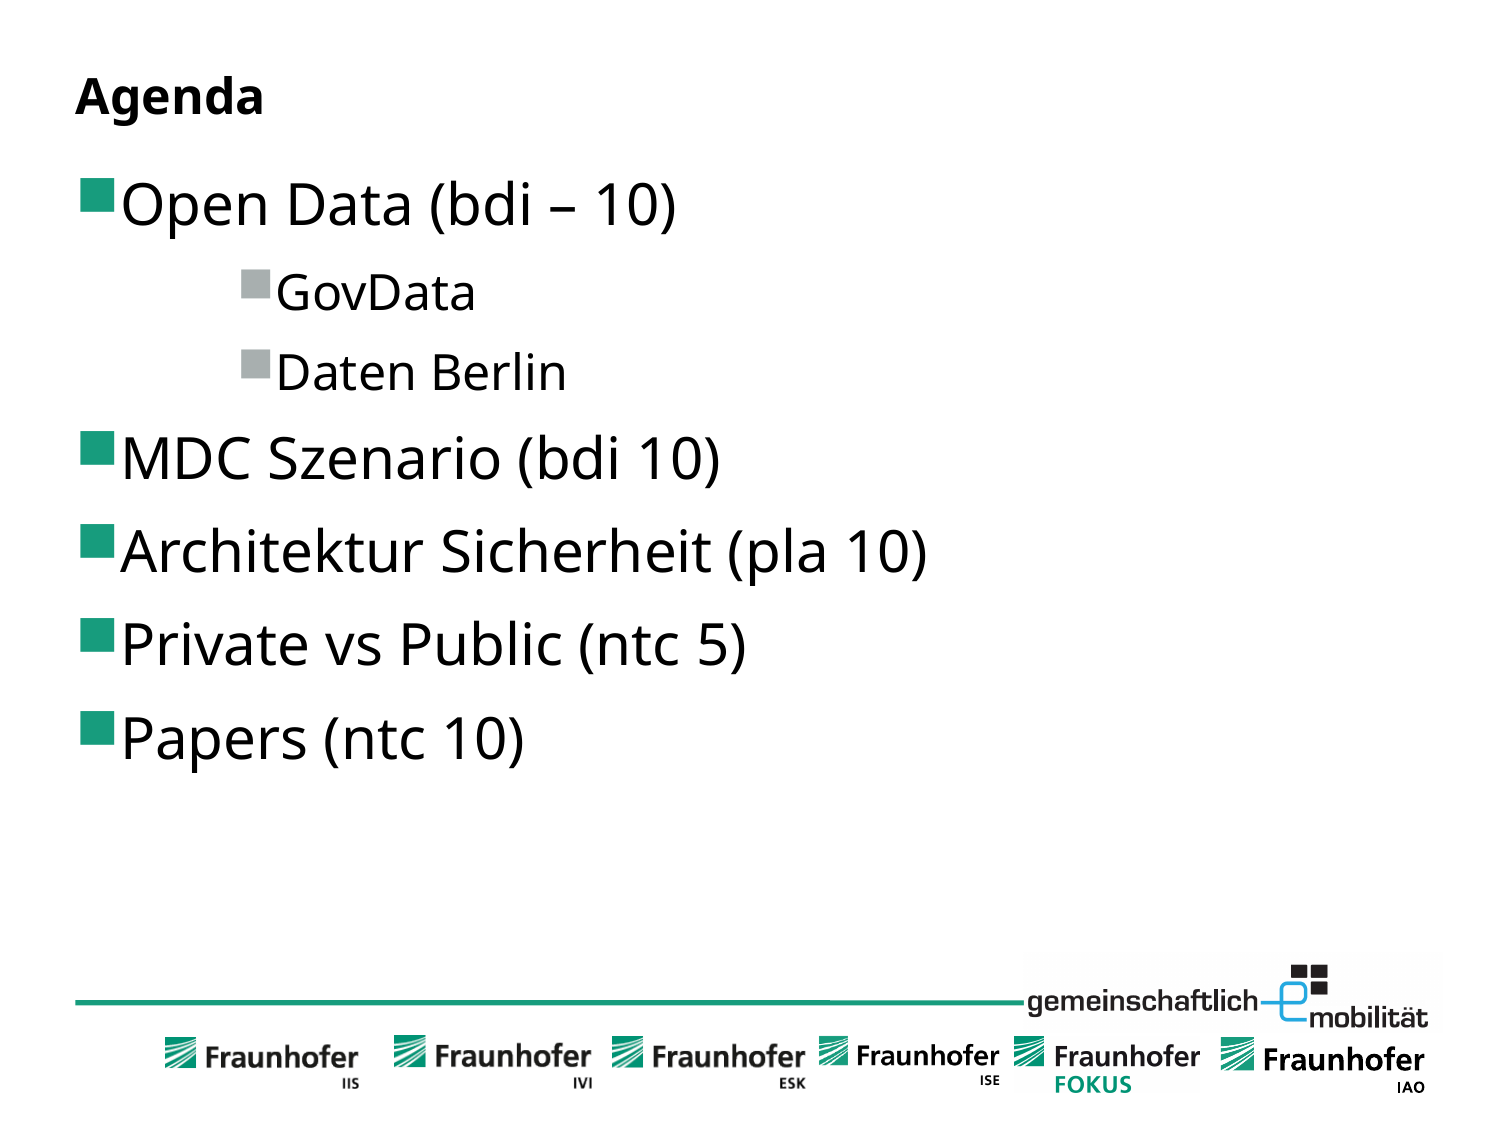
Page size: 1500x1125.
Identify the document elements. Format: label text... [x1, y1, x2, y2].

picture [1014, 1036, 1200, 1093]
picture [1023, 952, 1443, 1033]
picture [612, 1036, 809, 1091]
picture [394, 1035, 595, 1091]
list Open Data (bdi – 10) GovData Daten Berlin MDC Szenario (bdi 10) Architektur Sicherheit (pla 10) Private vs Public (ntc 5) Papers (ntc 10) [75, 167, 1153, 963]
title Agenda [75, 64, 1425, 215]
picture [165, 1037, 362, 1091]
picture [817, 1034, 1000, 1086]
